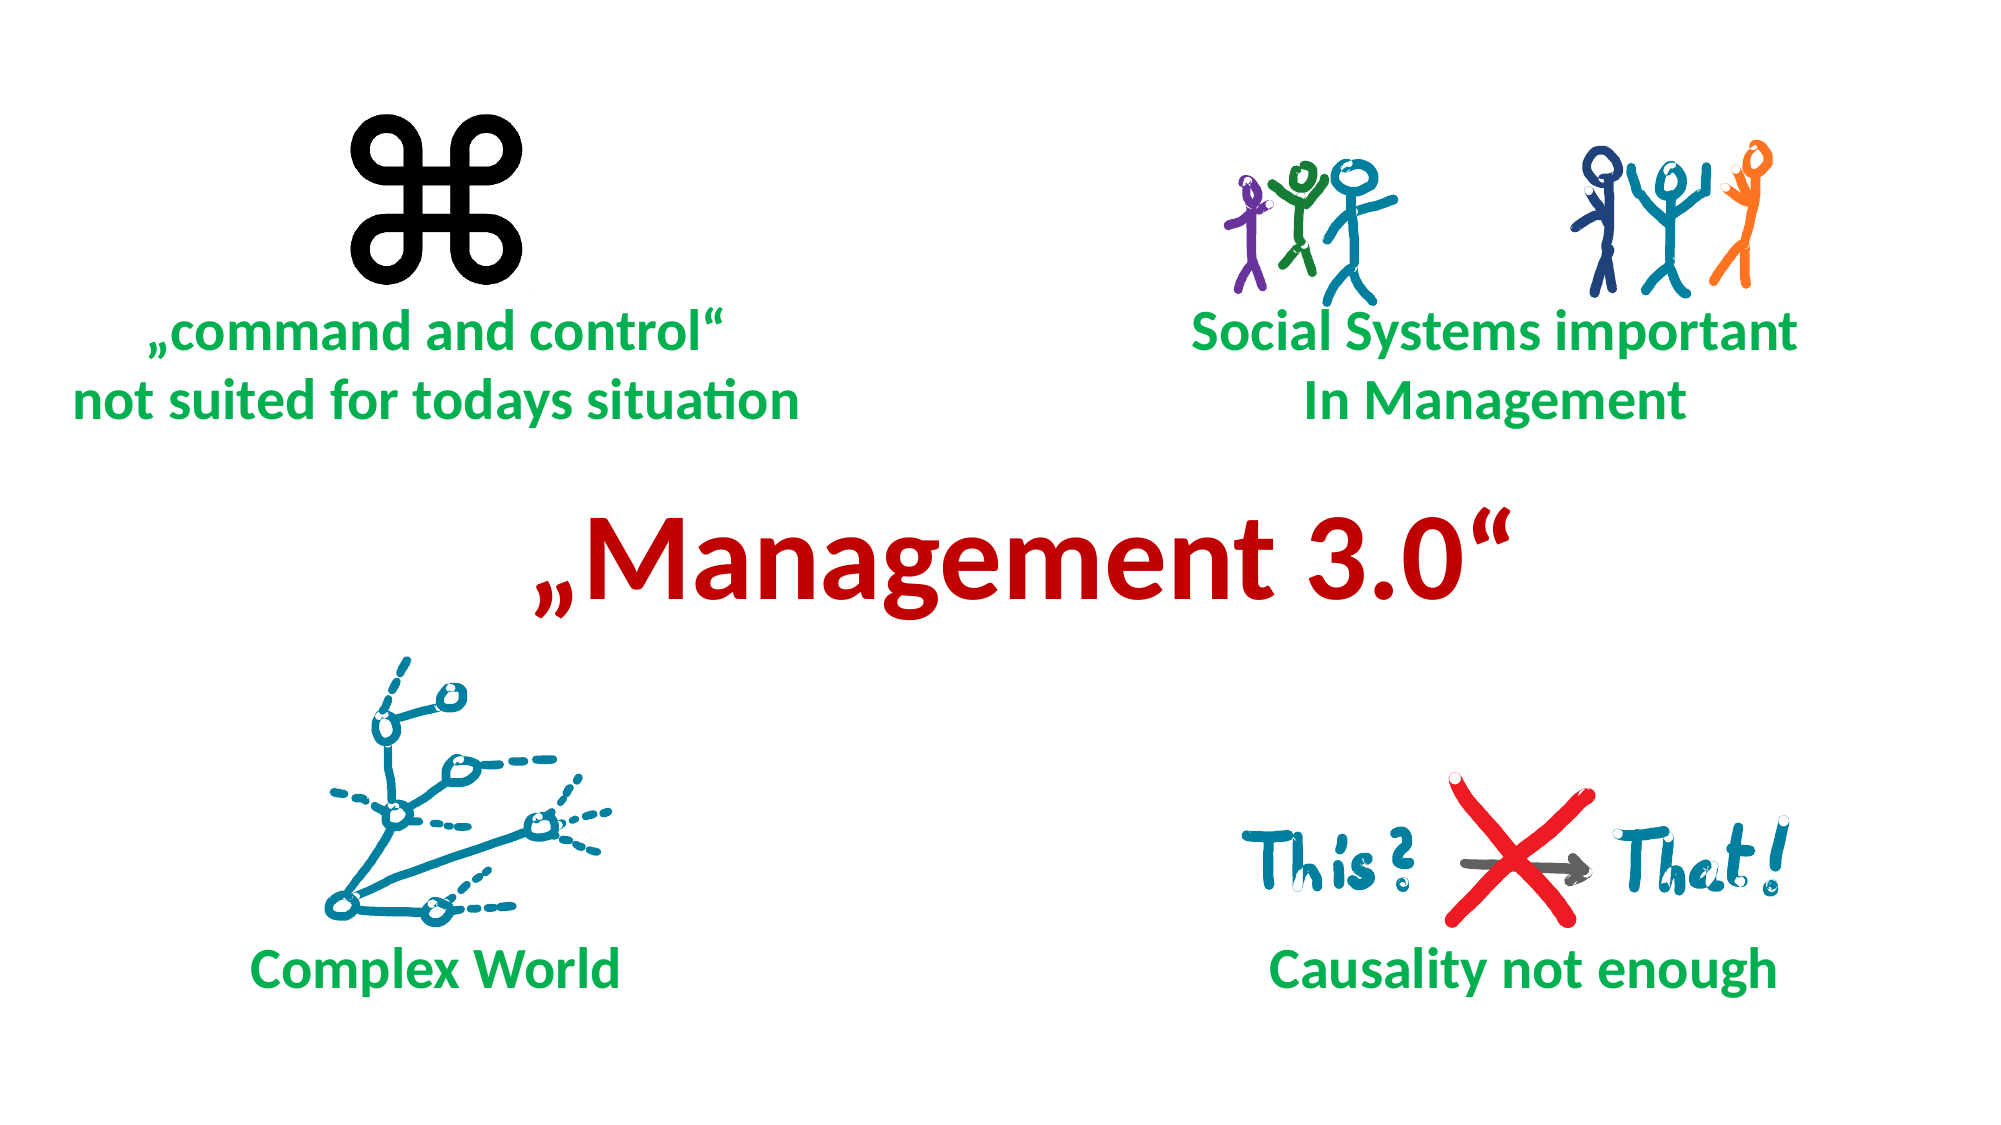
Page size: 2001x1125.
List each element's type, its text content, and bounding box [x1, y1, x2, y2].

text_box „command and control“ not suited for todays situation [57, 284, 816, 439]
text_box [233, 644, 640, 1009]
text_box Social Systems important In Management [1176, 284, 1815, 439]
picture [335, 99, 538, 301]
picture [1209, 125, 1782, 316]
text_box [1228, 755, 1798, 1009]
text_box „Management 3.0“ [512, 467, 1535, 633]
